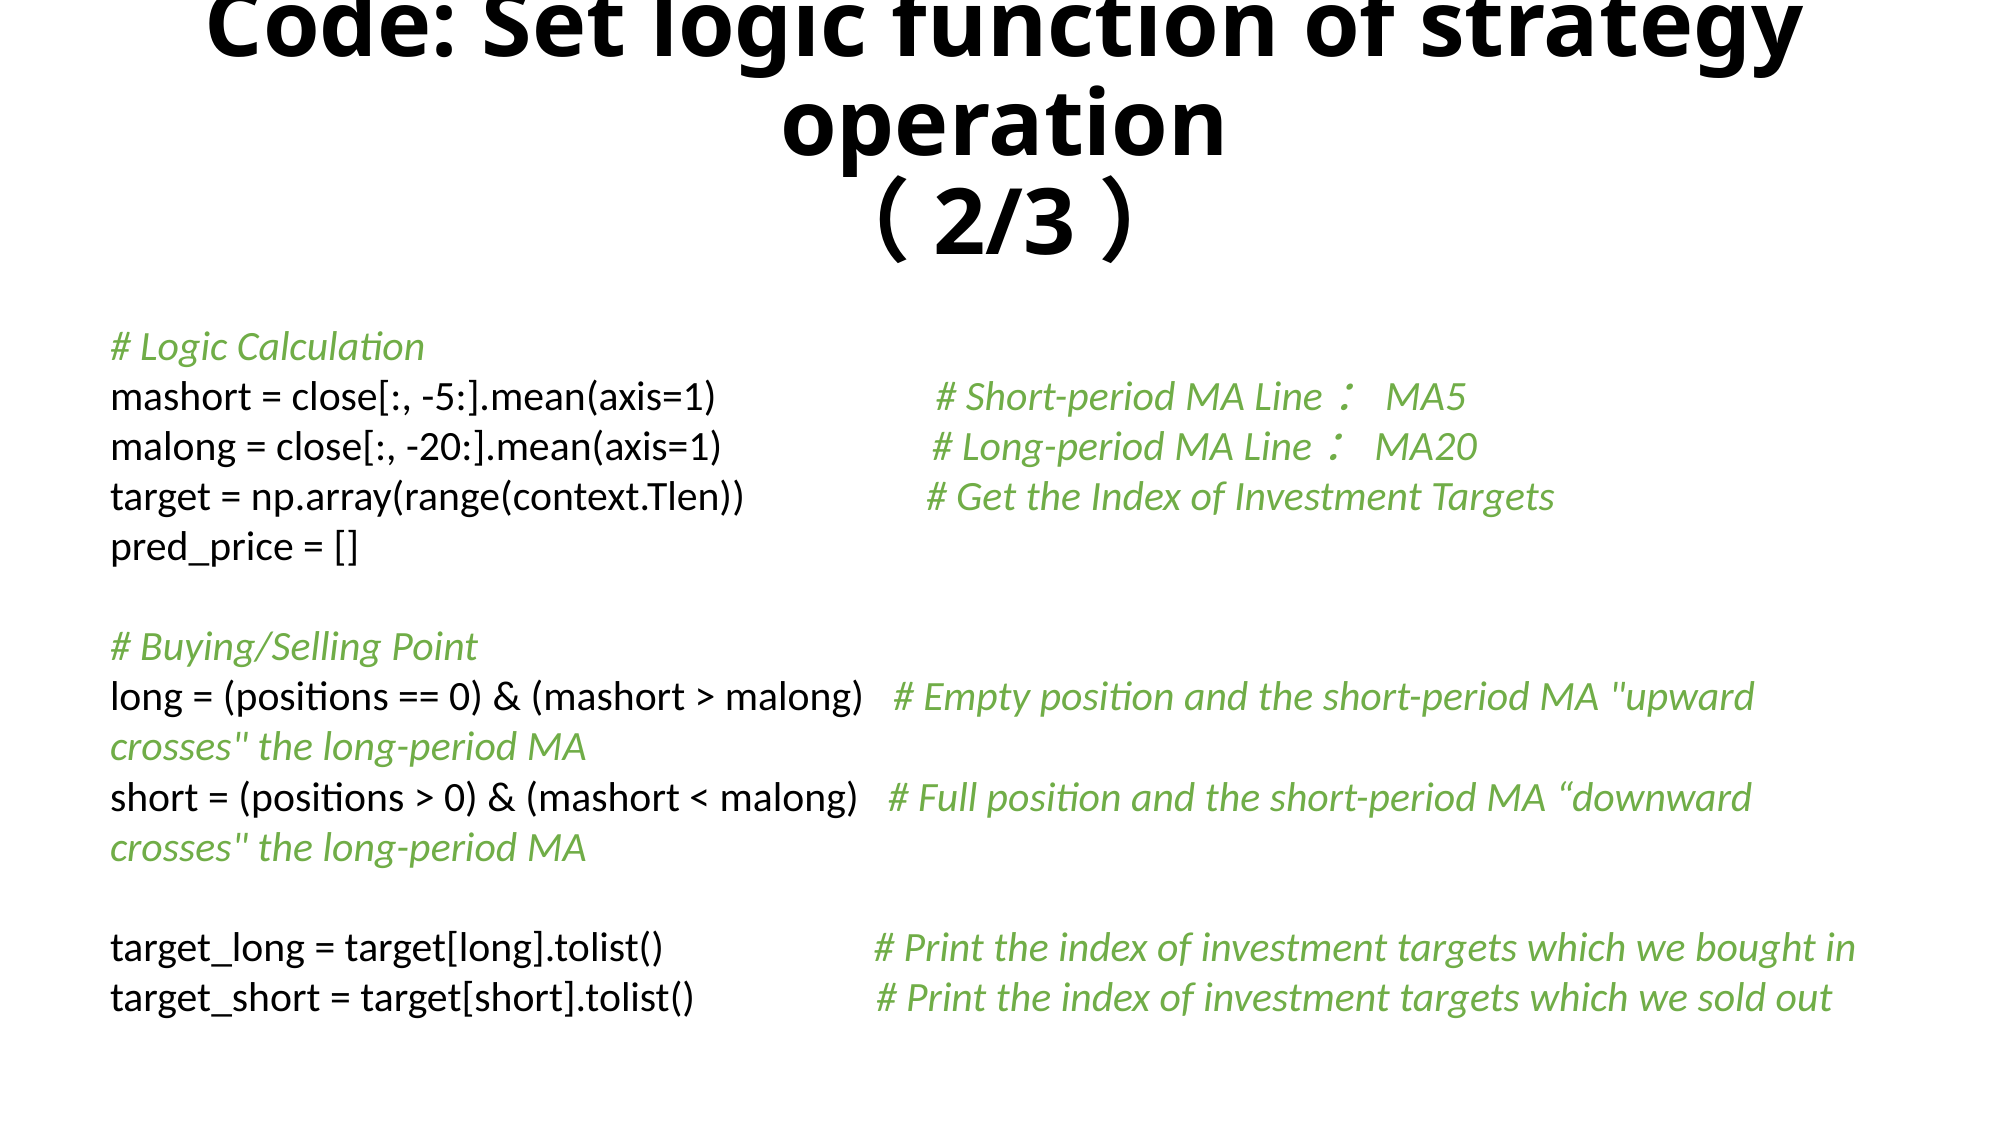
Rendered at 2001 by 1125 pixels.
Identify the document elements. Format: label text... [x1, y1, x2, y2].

text_box # Logic Calculation mashort = close[:, -5:].mean(axis=1) # Short-period MA Line：MA5 malong = close[:, -20:].mean(axis=1) # Long-period MA Line：MA20 target = np.array(range(context.Tlen)) # Get the Index of Investment Targets pred_price = [] # Buying/Selling Point long = (positions == 0) & (mashort > malong) # Empty position and the short-period MA "upward crosses" the long-period MA short = (positions > 0) & (mashort < malong) # Full position and the short-period MA “downward crosses" the long-period MA target_long = target[long].tolist() # Print the index of investment targets which we bought in target_short = target[short].tolist() # Print the index of investment targets which we sold out [95, 311, 1914, 1027]
title Code: Set logic function of strategy operation （2/3） [73, 17, 1936, 235]
